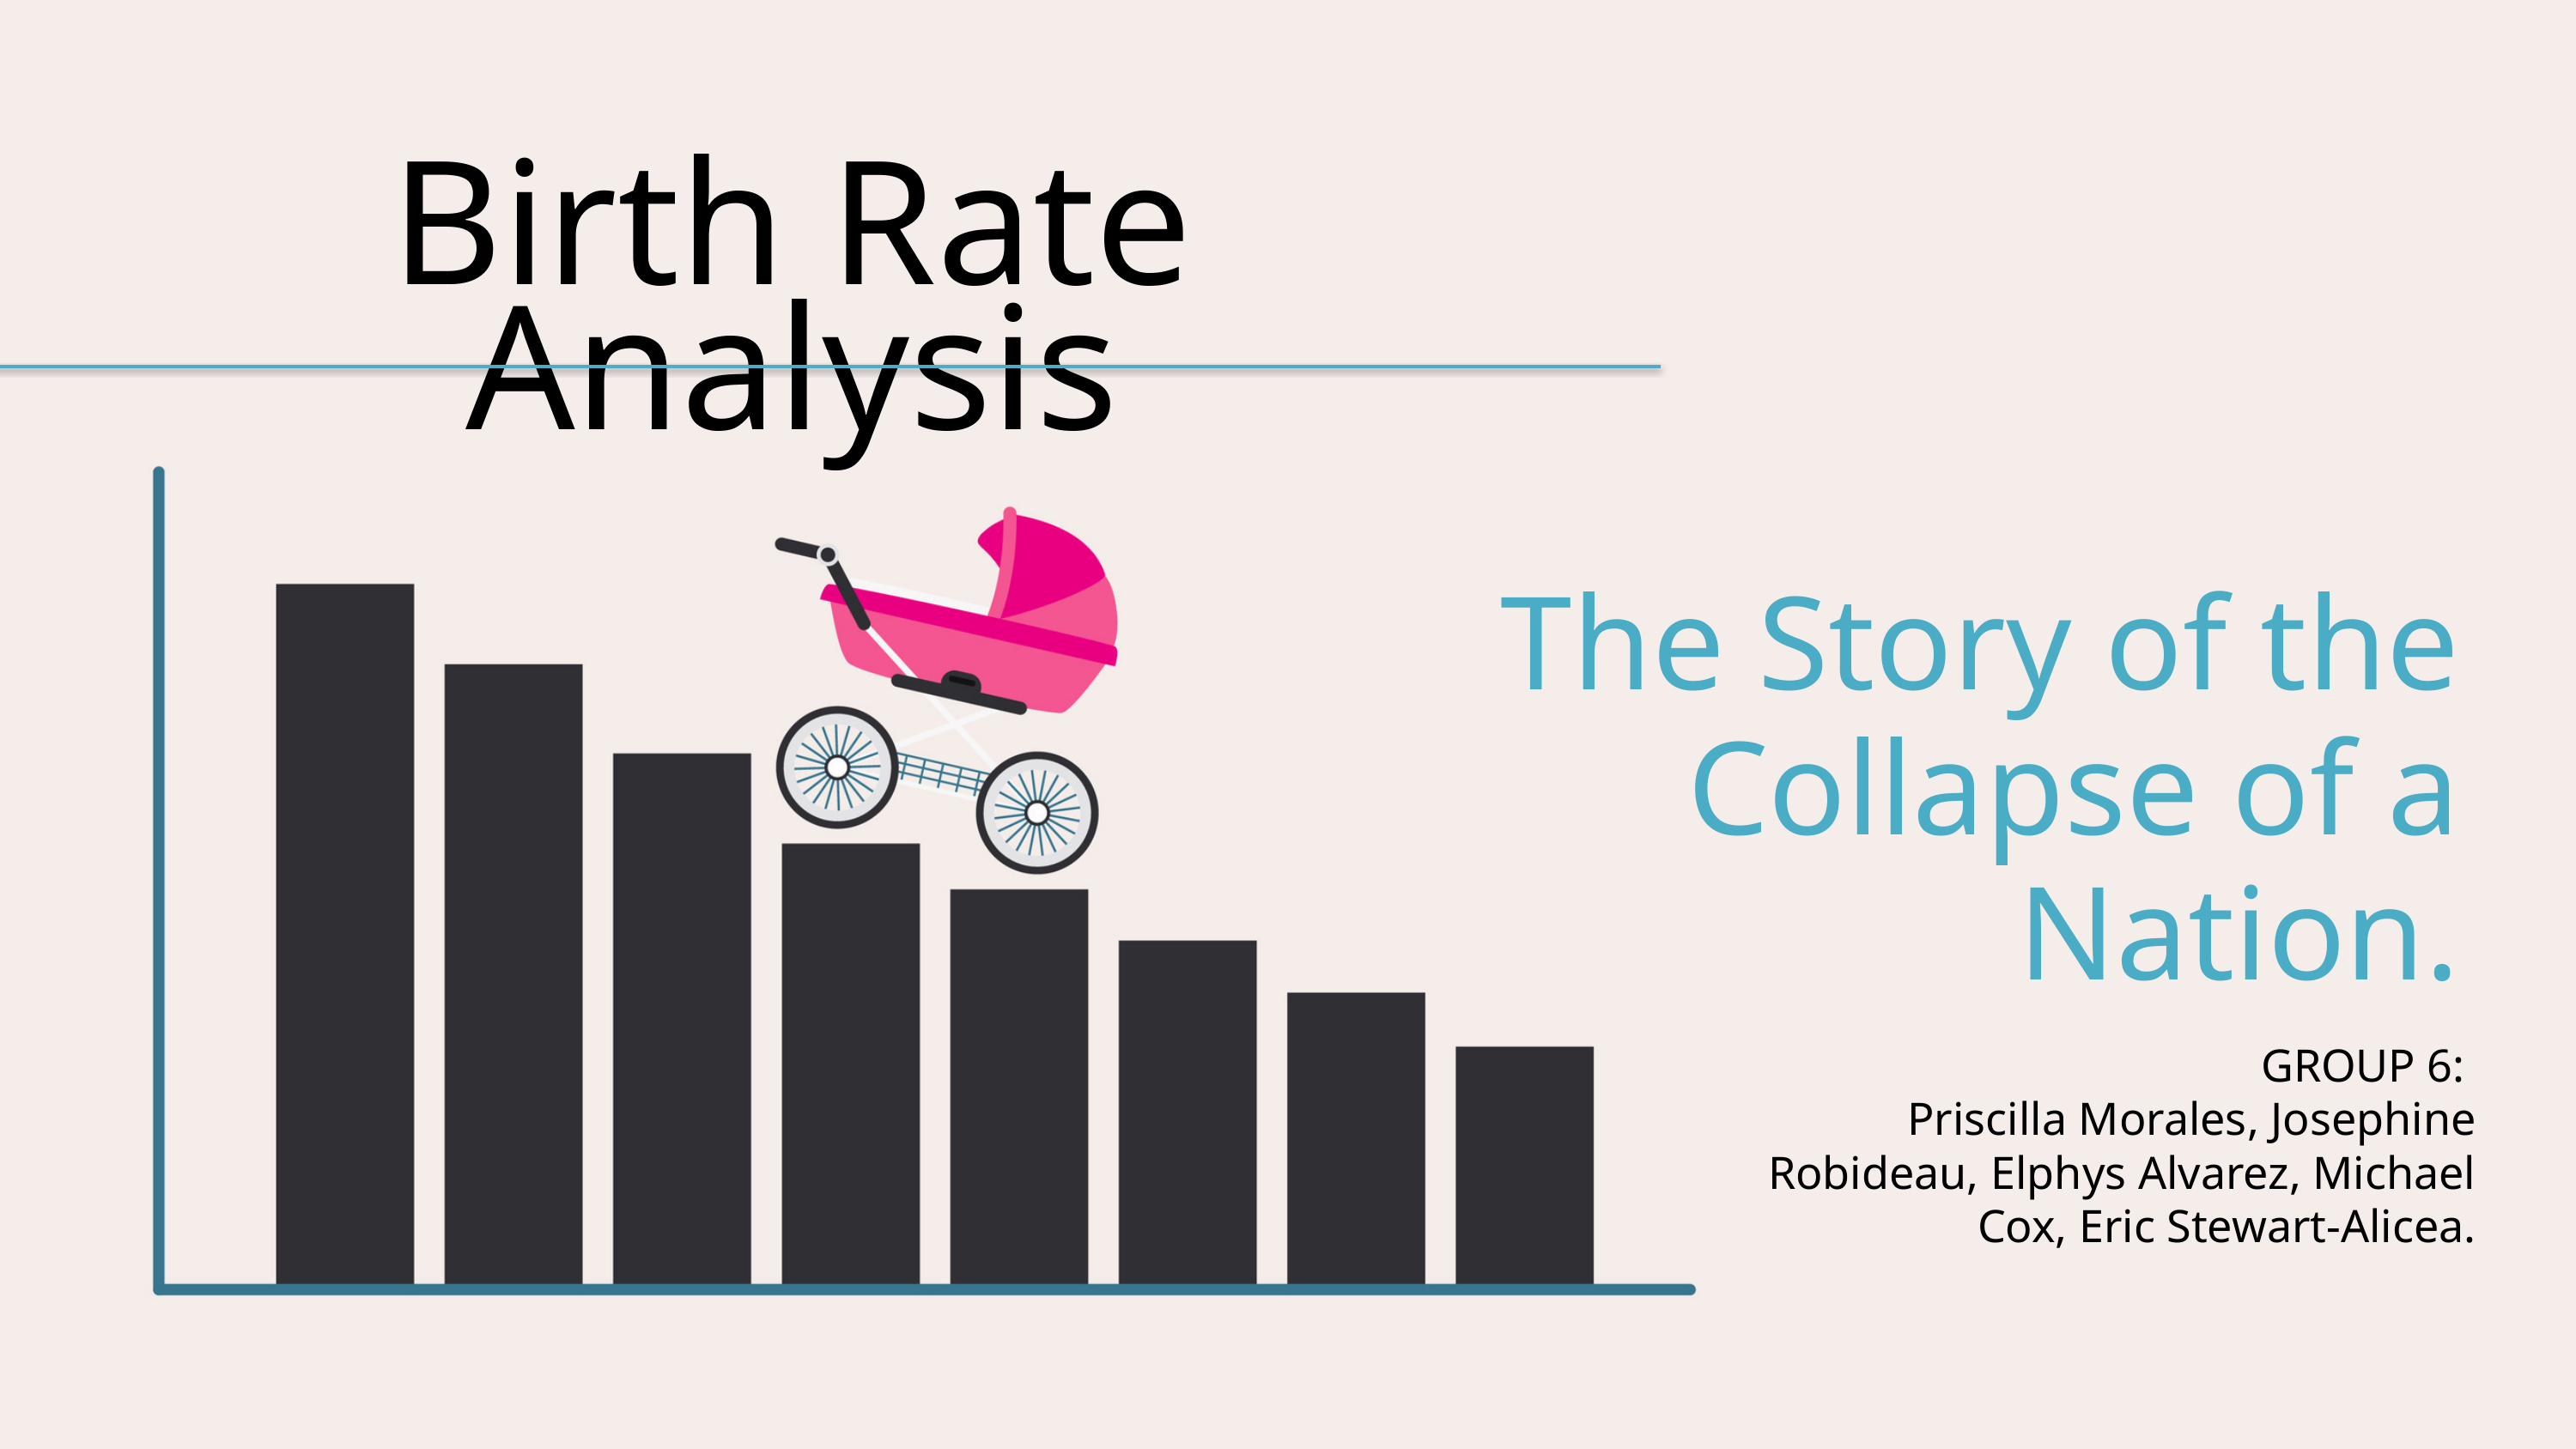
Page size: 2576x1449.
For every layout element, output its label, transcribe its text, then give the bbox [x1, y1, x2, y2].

picture [0, 257, 1817, 1449]
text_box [94, 173, 2461, 876]
text_box GROUP 6: Priscilla Morales, Josephine Robideau, Elphys Alvarez, Michael Cox, Eric Stewart-Alicea. [1823, 1031, 2483, 1258]
